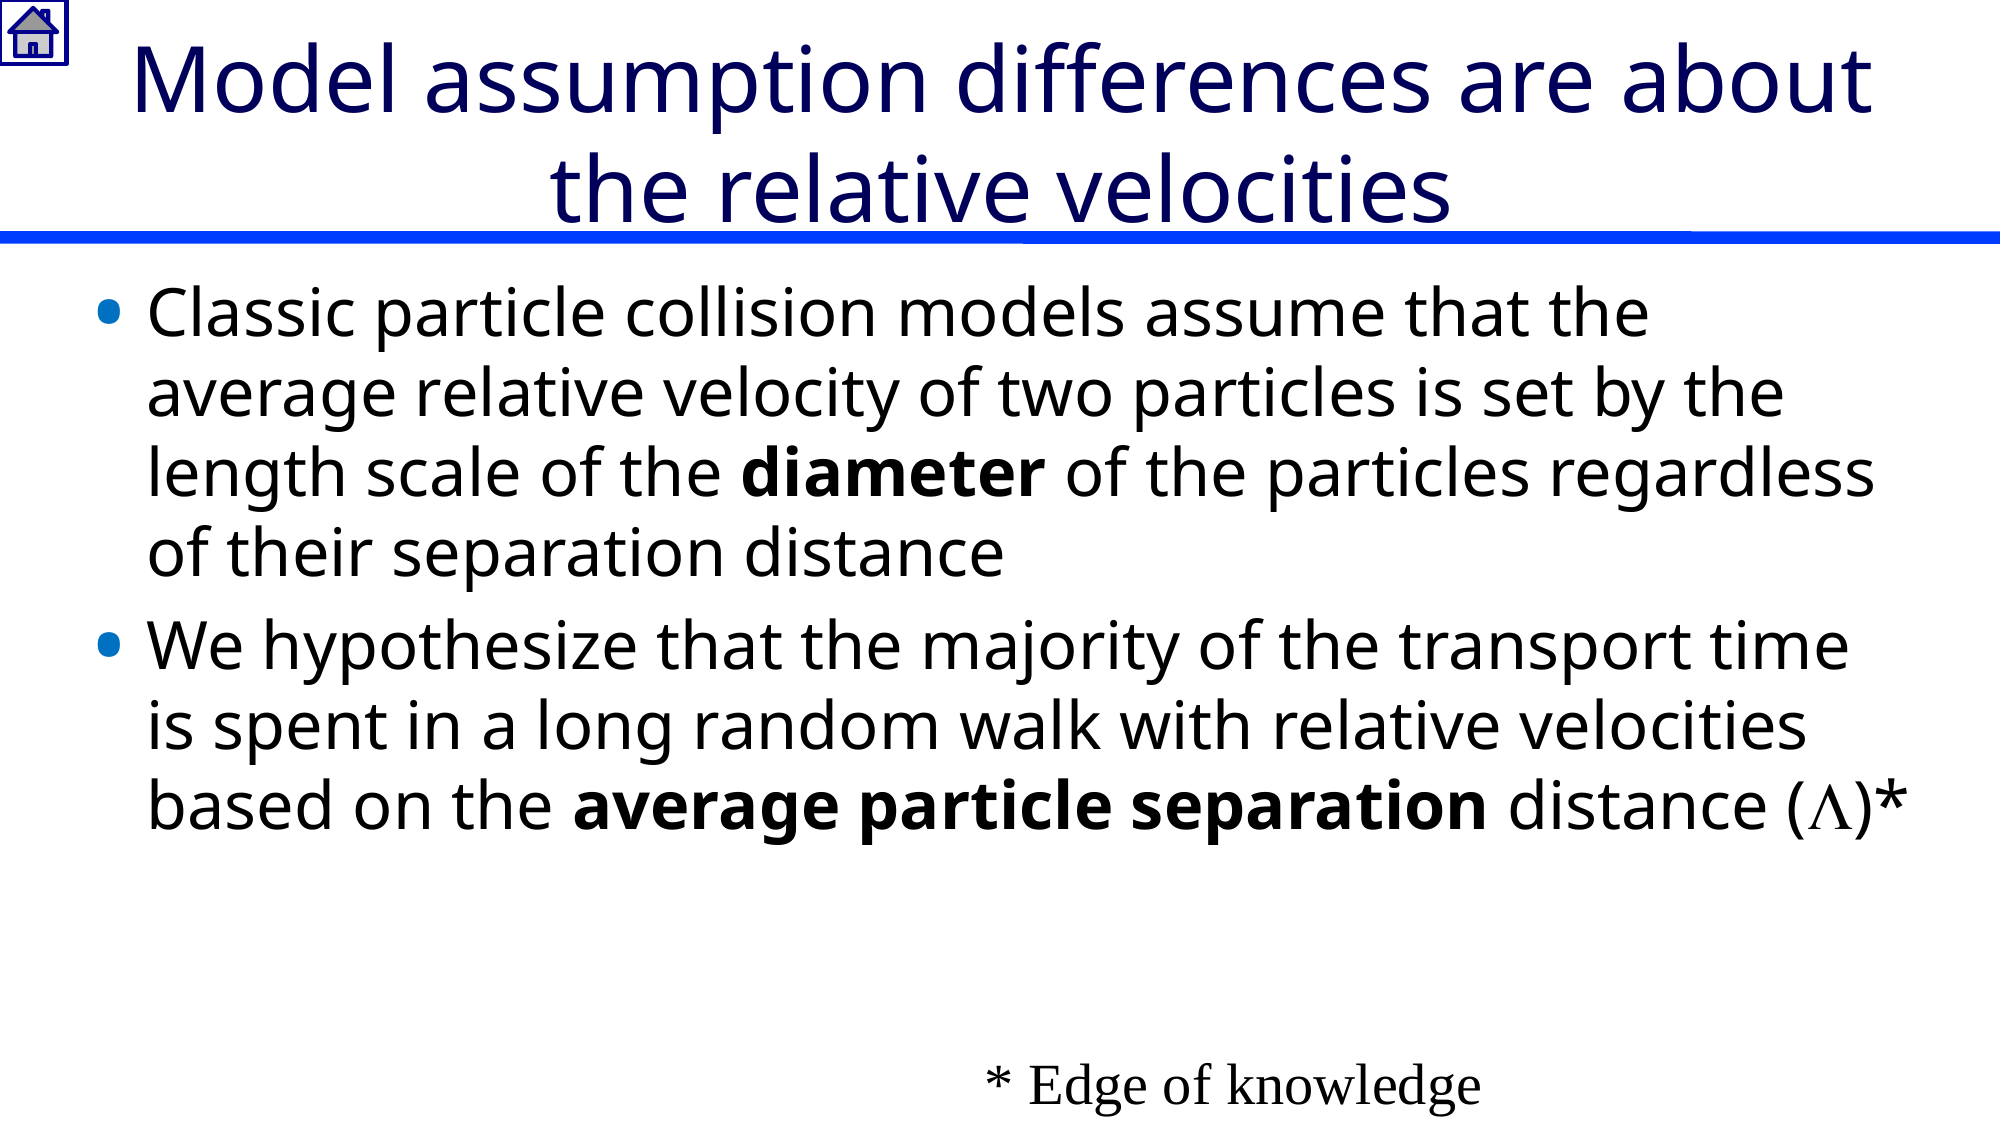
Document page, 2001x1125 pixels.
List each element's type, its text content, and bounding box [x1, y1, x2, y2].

text_box * Edge of knowledge [970, 1039, 1498, 1124]
title Model assumption differences are about the relative velocities [75, 37, 1930, 225]
list Classic particle collision models assume that the average relative velocity of two particles is set by the length scale of the diameter of the particles regardless of their separation distance We hypothesize that the majority of the transport time is spent in a long random walk with relative velocities based on the average particle separation distance (L)* [74, 262, 1930, 1006]
